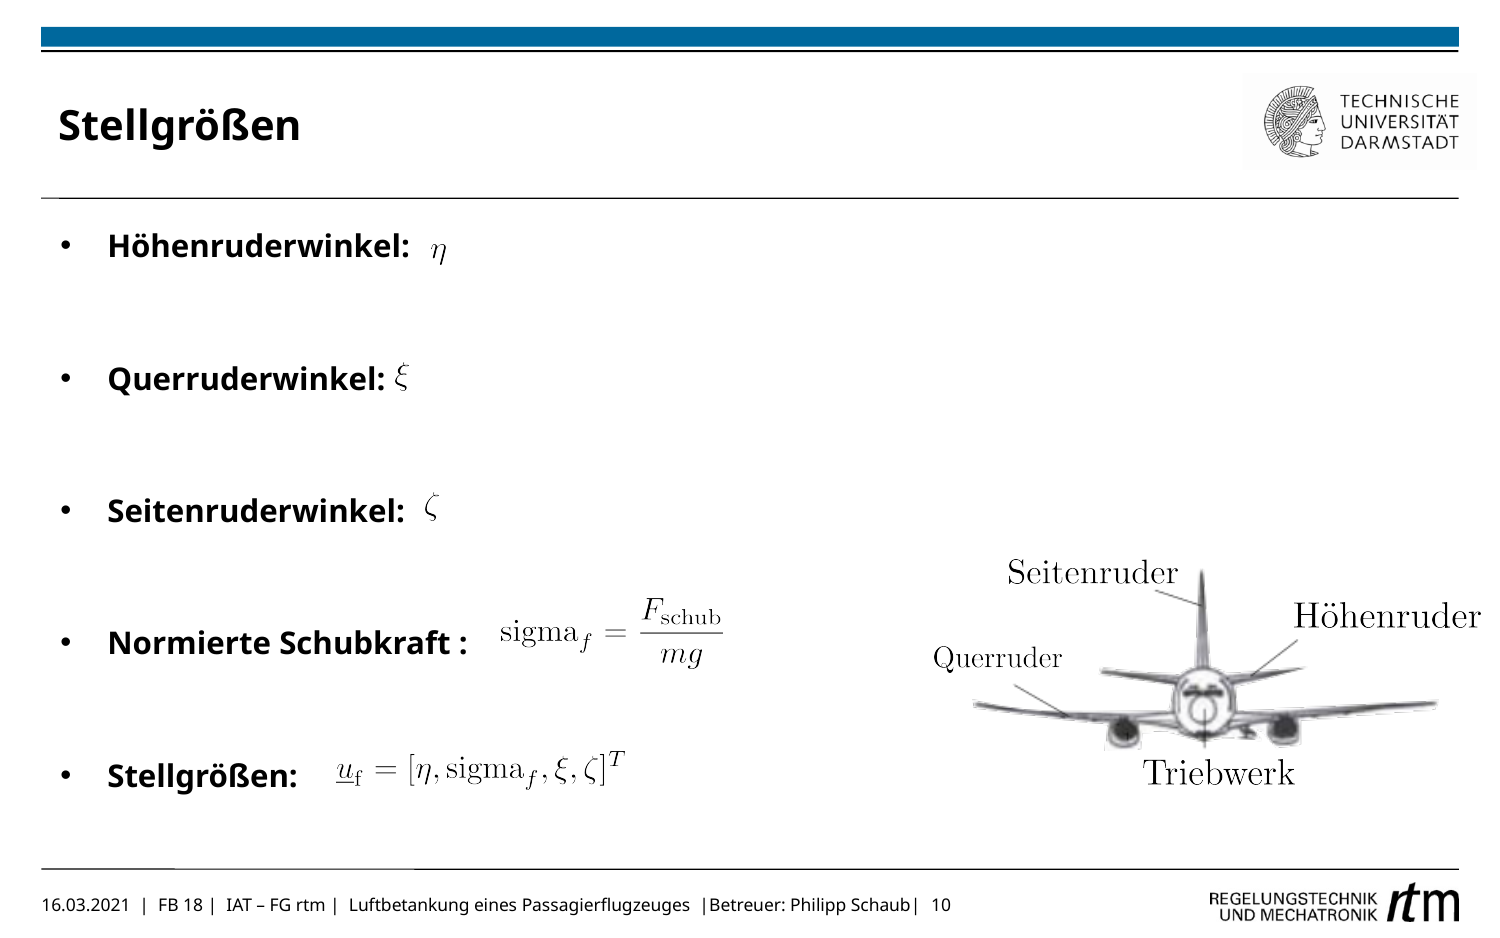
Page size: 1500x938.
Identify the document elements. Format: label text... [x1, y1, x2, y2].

picture [1143, 759, 1295, 786]
list Höhenruderwinkel: Querruderwinkel: Seitenruderwinkel: Normierte Schubkraft : Stellgrößen: [60, 218, 1443, 845]
picture [1242, 73, 1477, 170]
picture [395, 362, 410, 391]
picture [1210, 882, 1459, 922]
picture [336, 750, 625, 790]
picture [501, 598, 723, 670]
picture [430, 244, 447, 266]
picture [424, 492, 439, 521]
picture [933, 558, 1482, 751]
title Stellgrößen [58, 66, 1149, 182]
